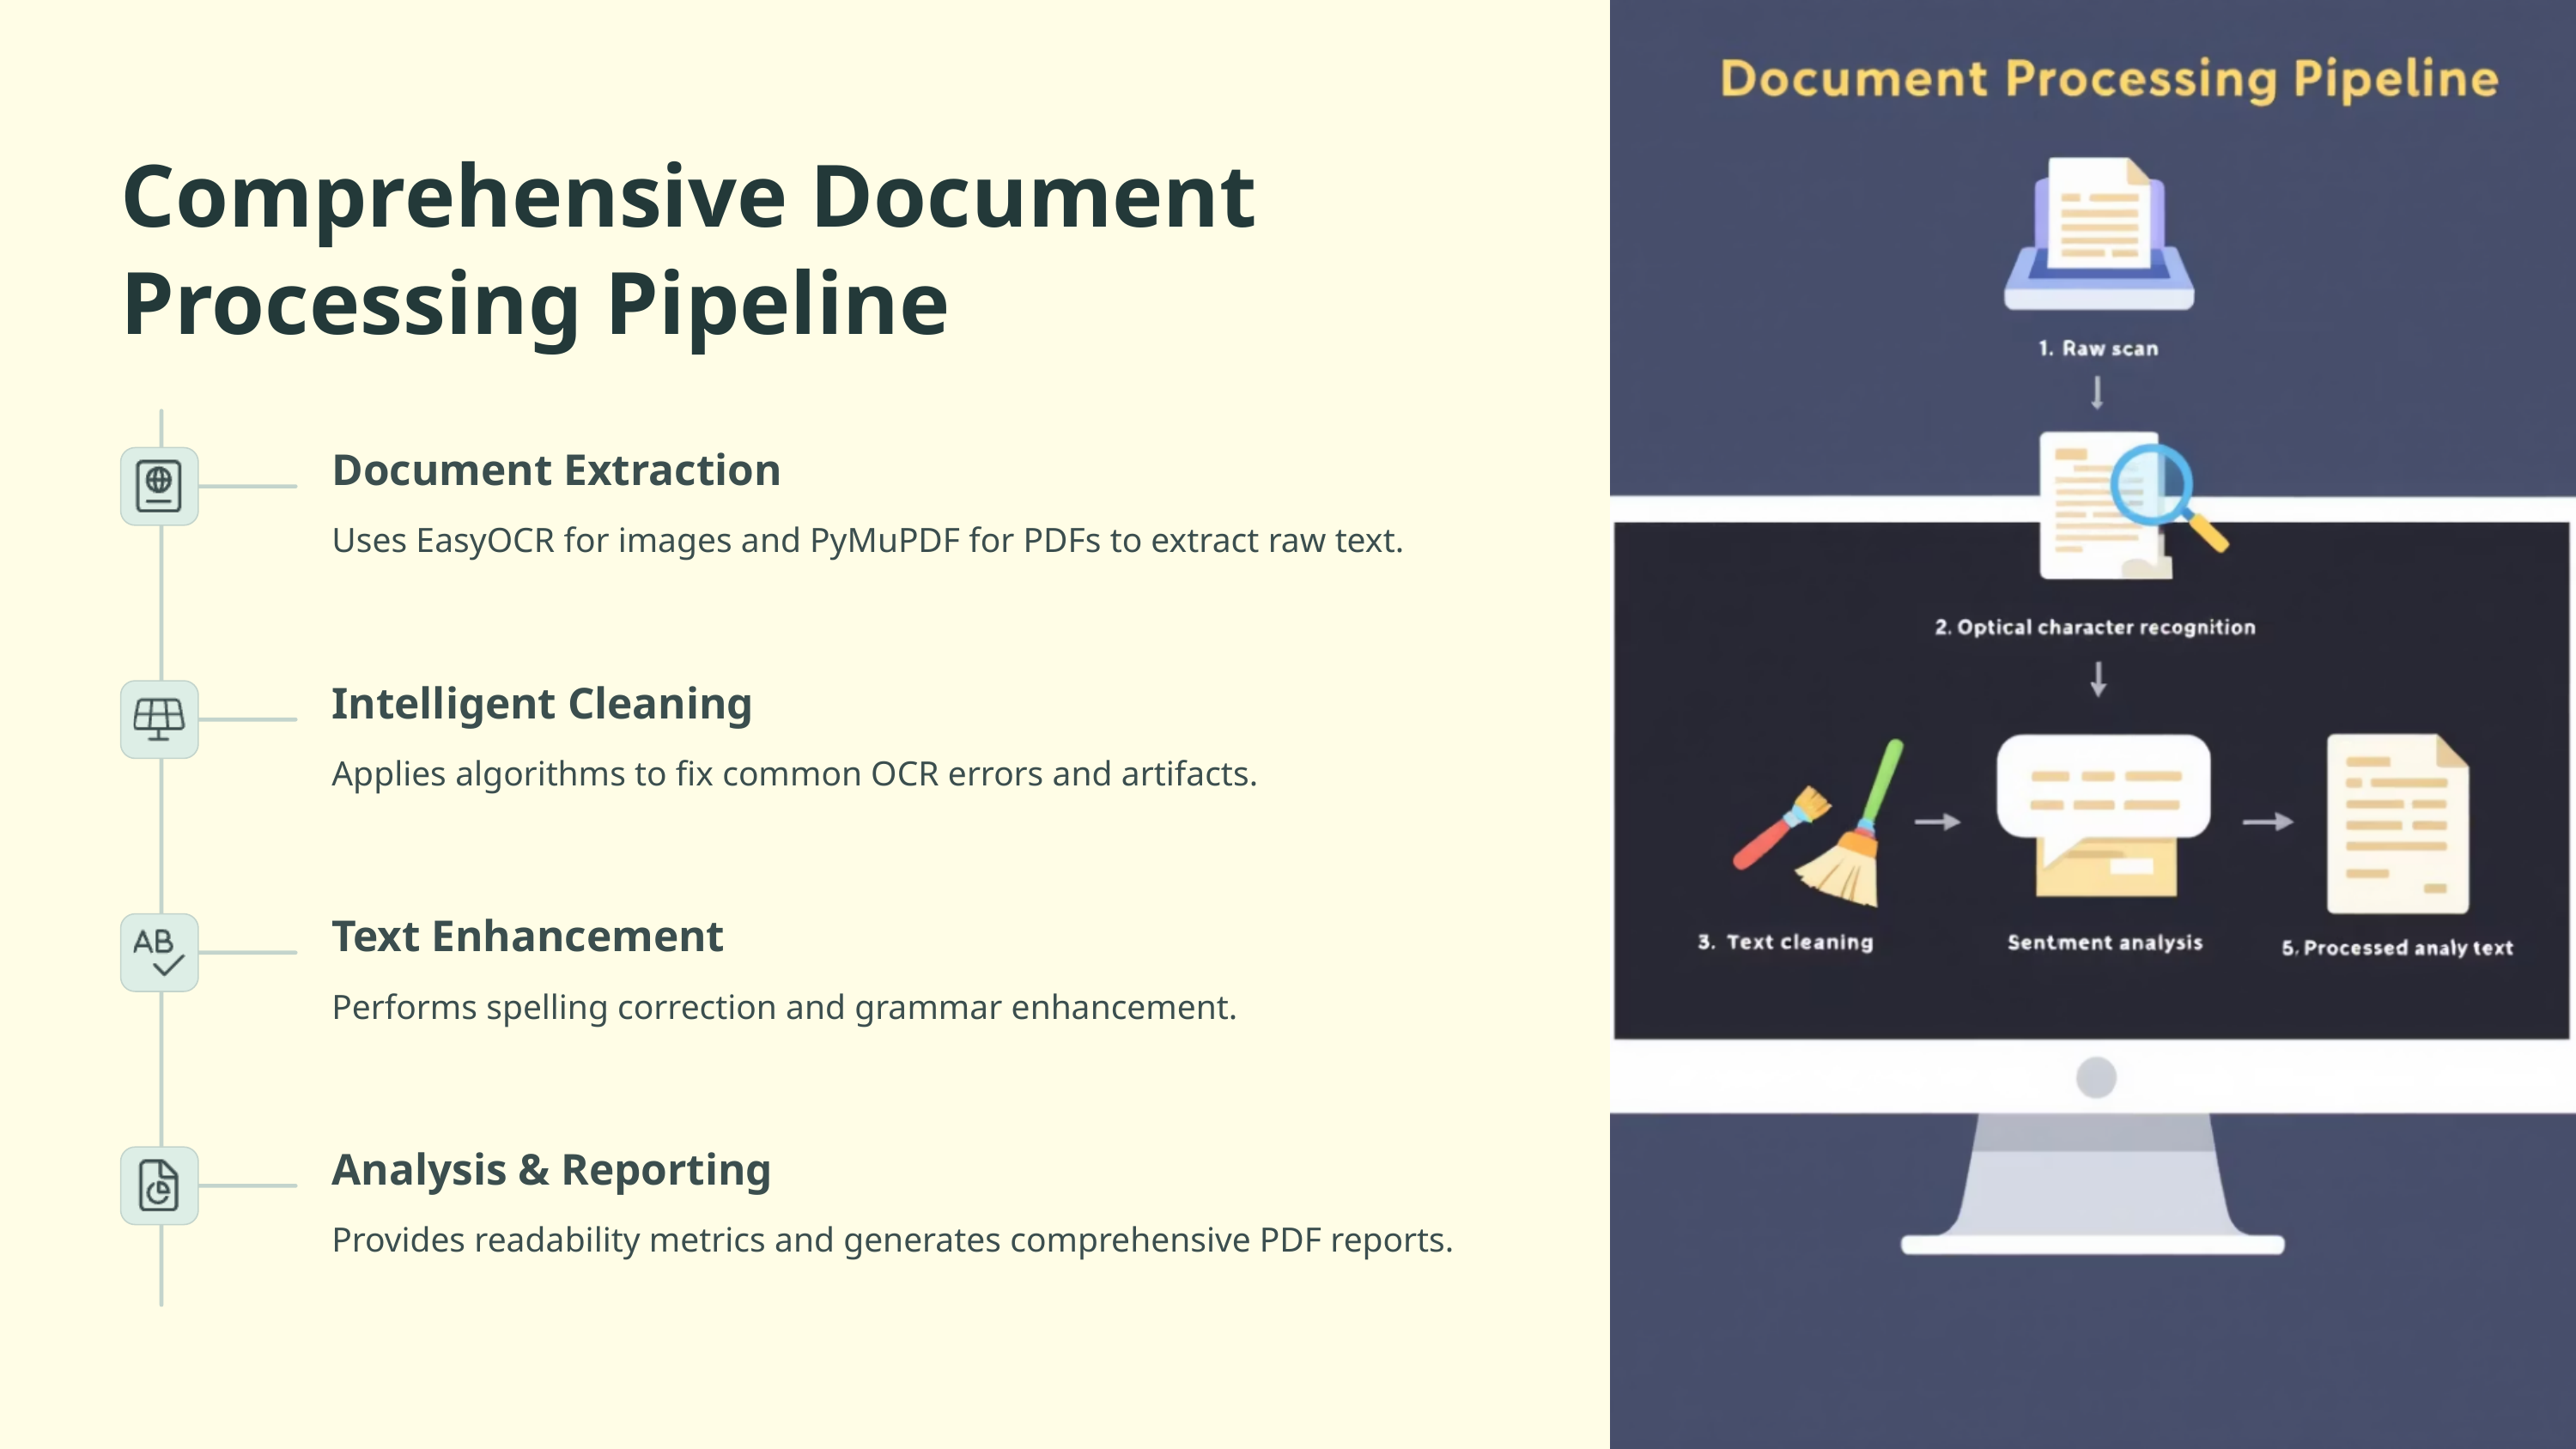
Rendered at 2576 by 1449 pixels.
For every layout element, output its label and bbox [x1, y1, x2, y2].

text_box [331, 443, 846, 498]
text_box [331, 1216, 1490, 1273]
text_box [159, 999, 164, 1144]
text_box [331, 984, 1490, 1040]
text_box [159, 533, 164, 678]
text_box [0, 0, 2576, 1449]
text_box [331, 909, 785, 964]
text_box [331, 1142, 813, 1197]
text_box [203, 1183, 298, 1188]
text_box [159, 767, 164, 912]
text_box [331, 750, 1490, 807]
text_box [331, 676, 786, 731]
text_box [119, 912, 199, 992]
text_box [120, 141, 1490, 358]
text_box [119, 446, 199, 526]
text_box [159, 409, 164, 446]
text_box [119, 679, 199, 760]
text_box [203, 484, 298, 489]
text_box [159, 1232, 164, 1307]
text_box [203, 717, 298, 722]
text_box [203, 950, 298, 955]
text_box [331, 517, 1490, 573]
text_box [119, 1146, 199, 1226]
